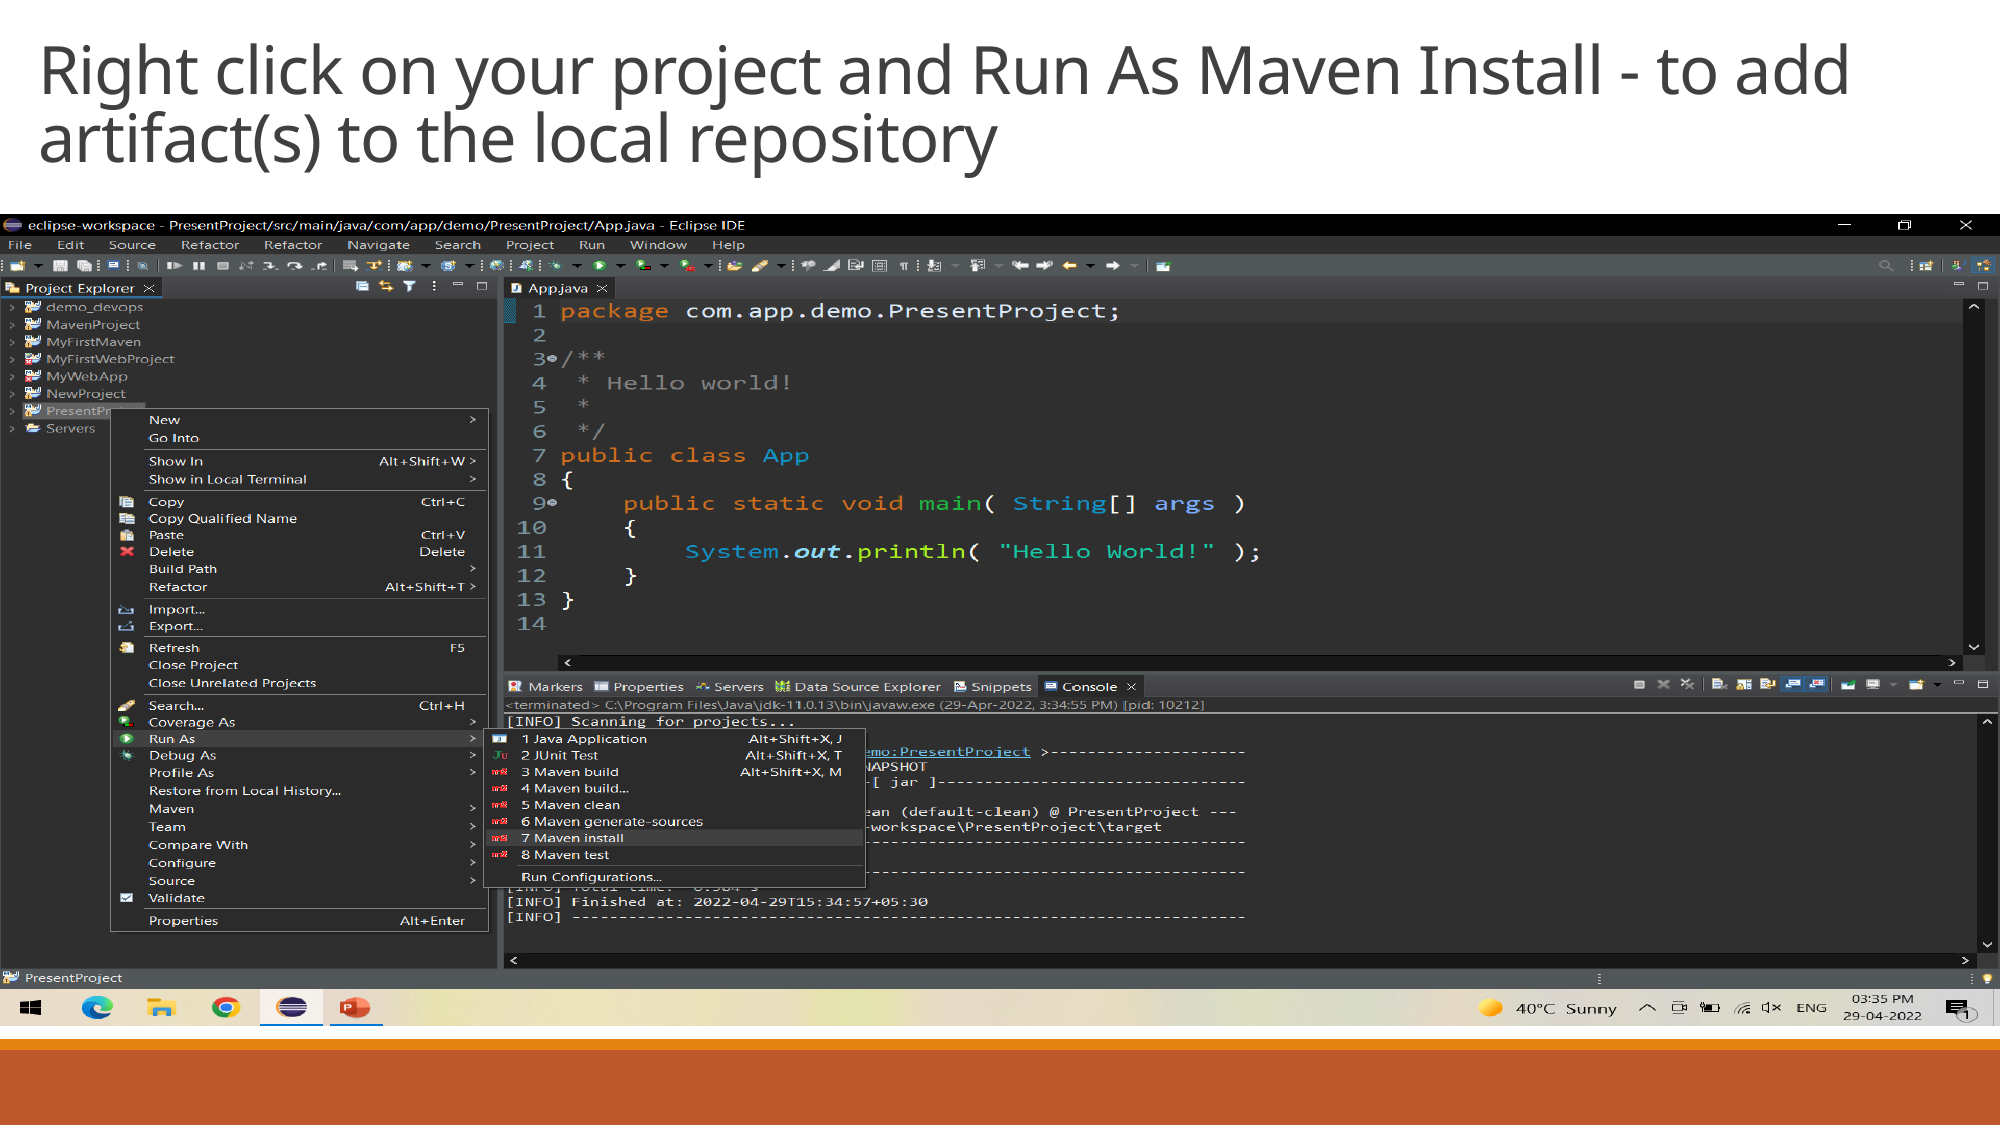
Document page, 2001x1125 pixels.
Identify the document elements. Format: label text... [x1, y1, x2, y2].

title Right click on your project and Run As Maven Install - to add artifact(s) to the local repository [23, 47, 1983, 184]
picture [0, 213, 2000, 1026]
